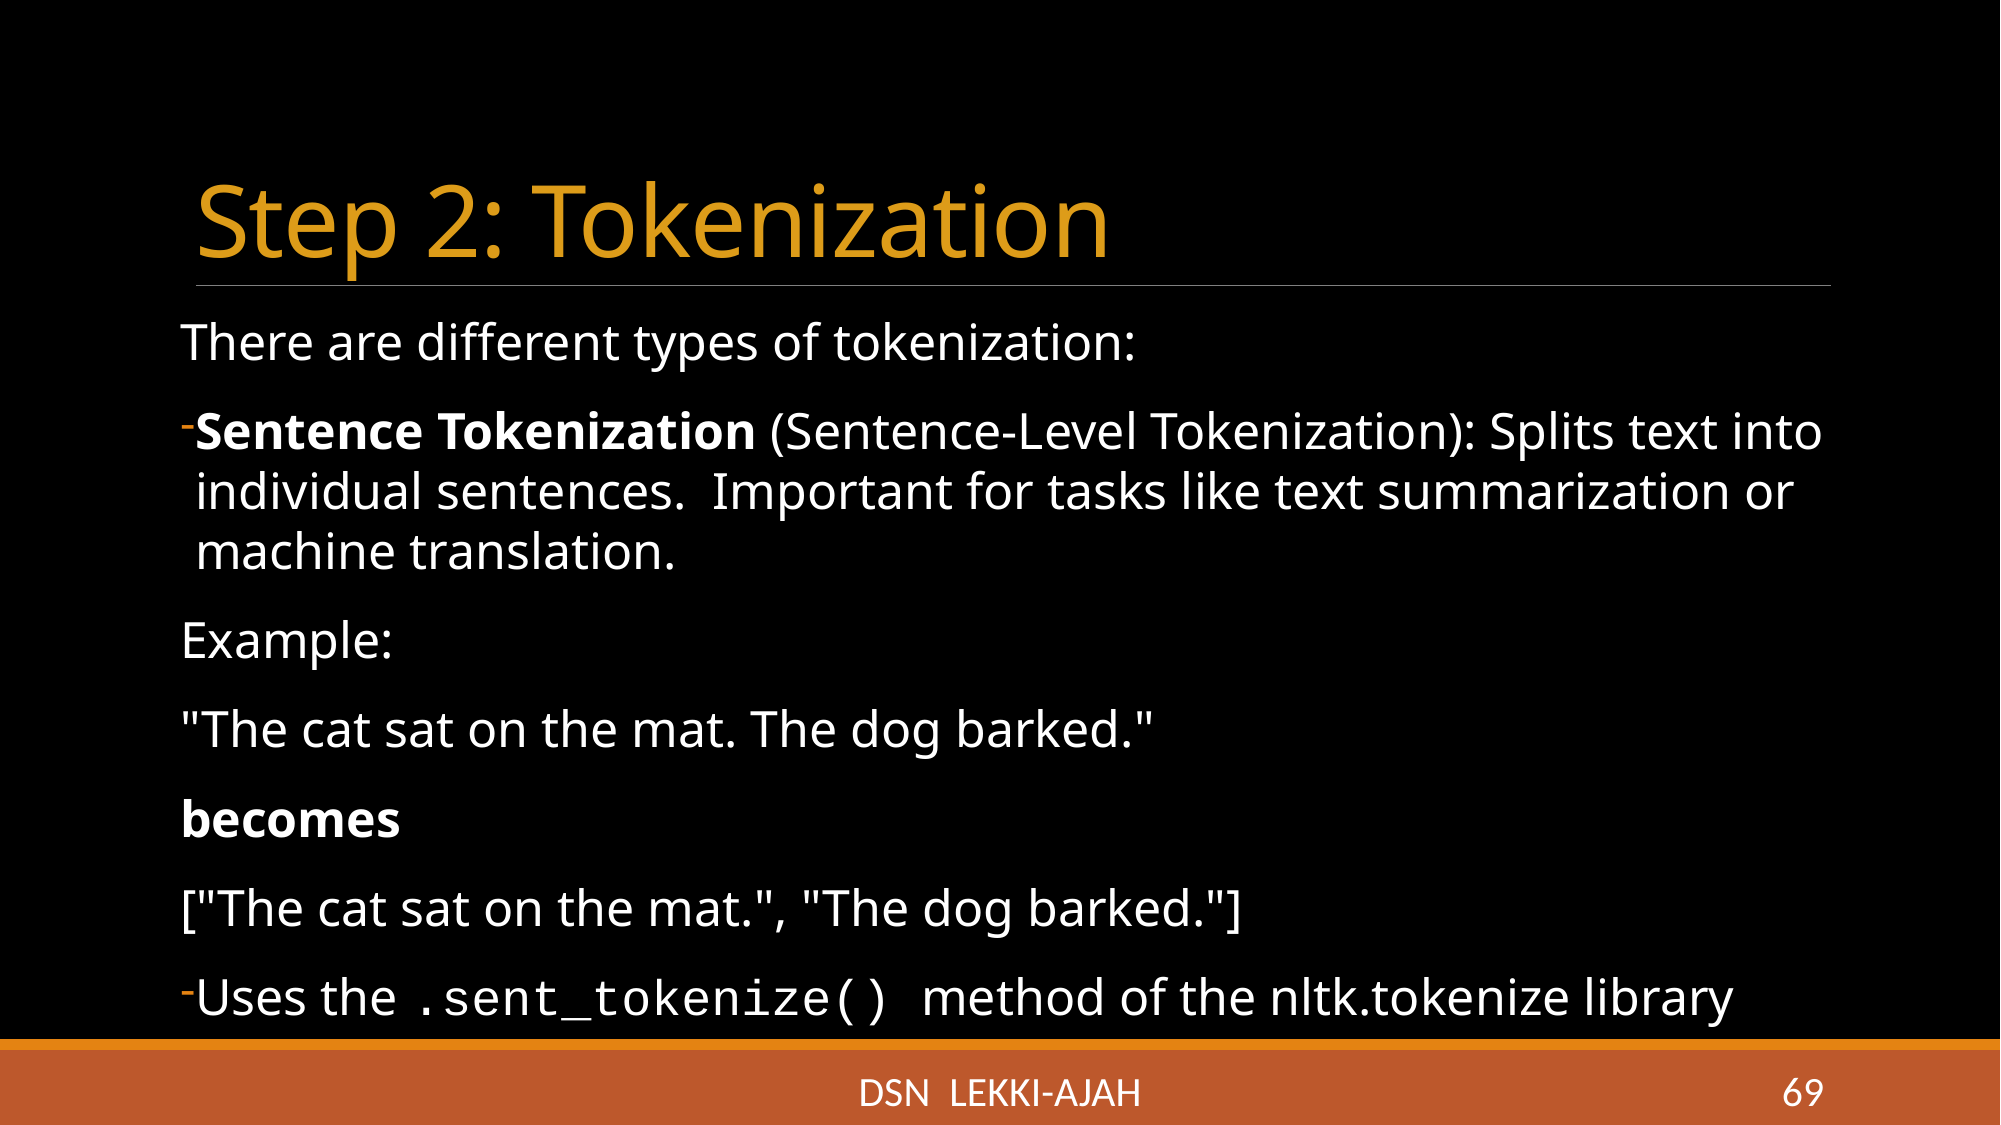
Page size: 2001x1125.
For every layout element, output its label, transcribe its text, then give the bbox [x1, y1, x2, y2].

slide_number 69 [1624, 1059, 1840, 1120]
list There are different types of tokenization: Sentence Tokenization (Sentence-Level Tokenization): Splits text into individual sentences. Important for tasks like text summarization or machine translation. Example: "The cat sat on the mat. The dog barked." becomes ["The cat sat on the mat.", "The dog barked."] Uses the .sent_tokenize() method of the nltk.tokenize library [180, 302, 1887, 1054]
title Step 2: Tokenization [180, 47, 1830, 285]
footer DSN LEKKI-AJAH [604, 1059, 1396, 1120]
text_box [277, 919, 933, 1054]
